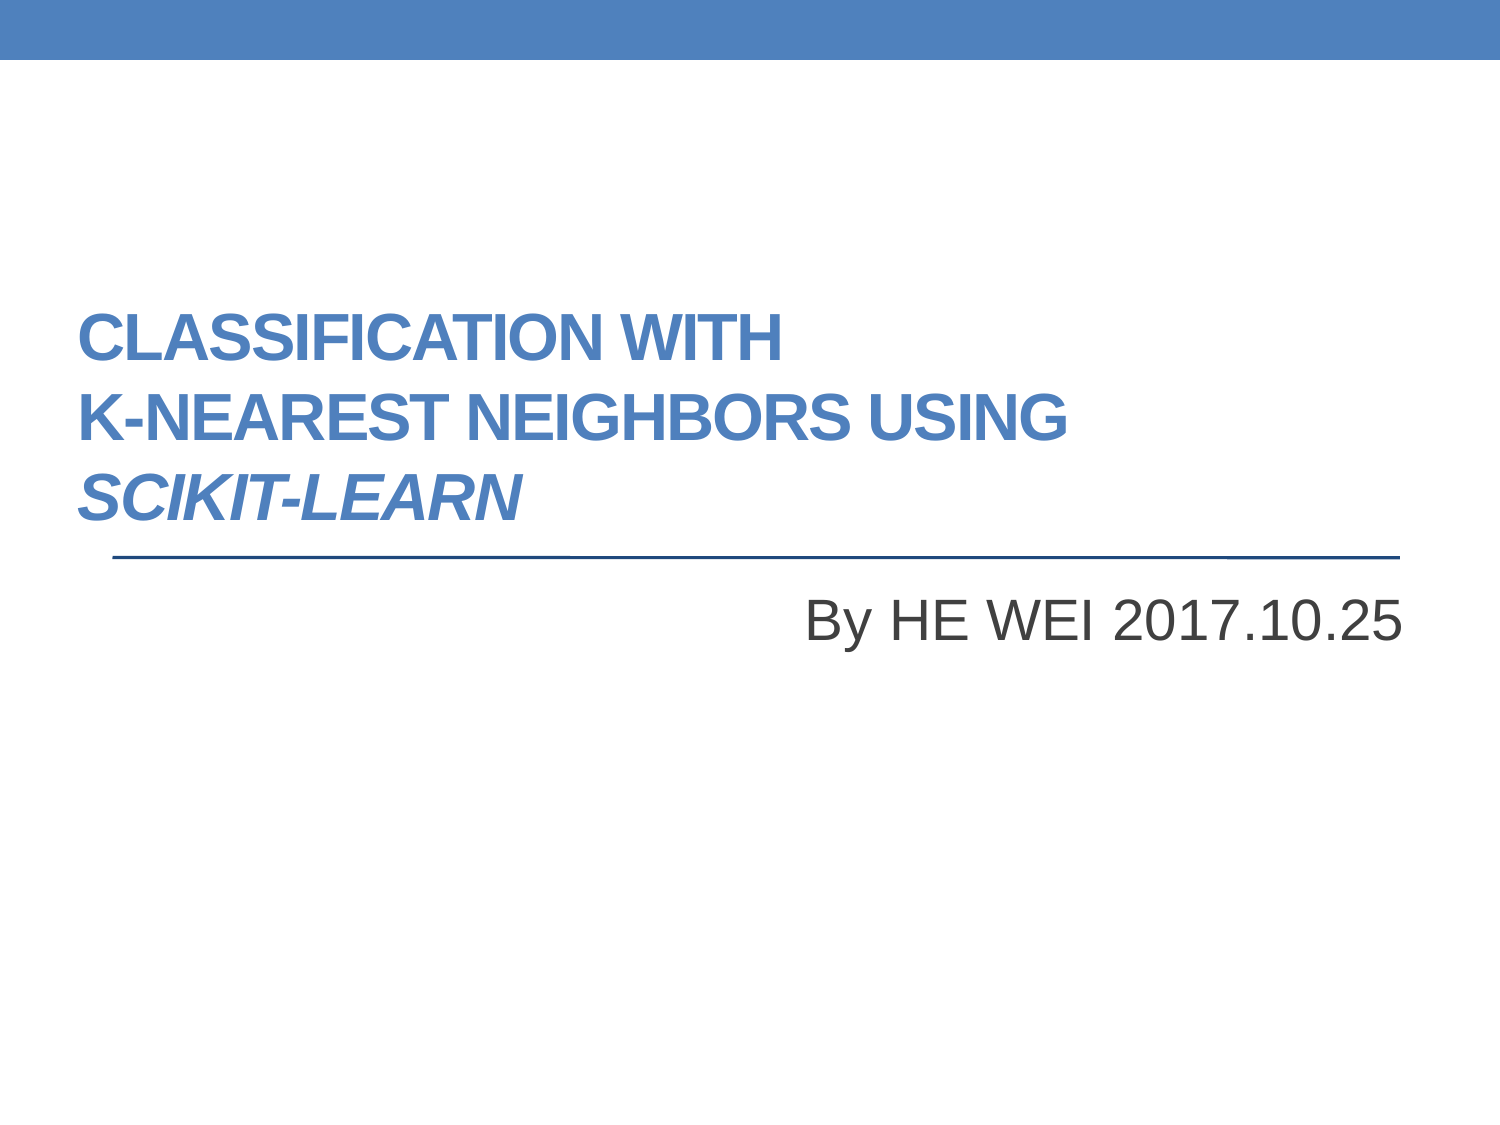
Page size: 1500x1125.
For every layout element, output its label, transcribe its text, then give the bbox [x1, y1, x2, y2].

subtitle By HE WEI 2017.10.25 [112, 575, 1448, 863]
title Classification with K-Nearest Neighbors using scikit-learn [63, 224, 1493, 542]
